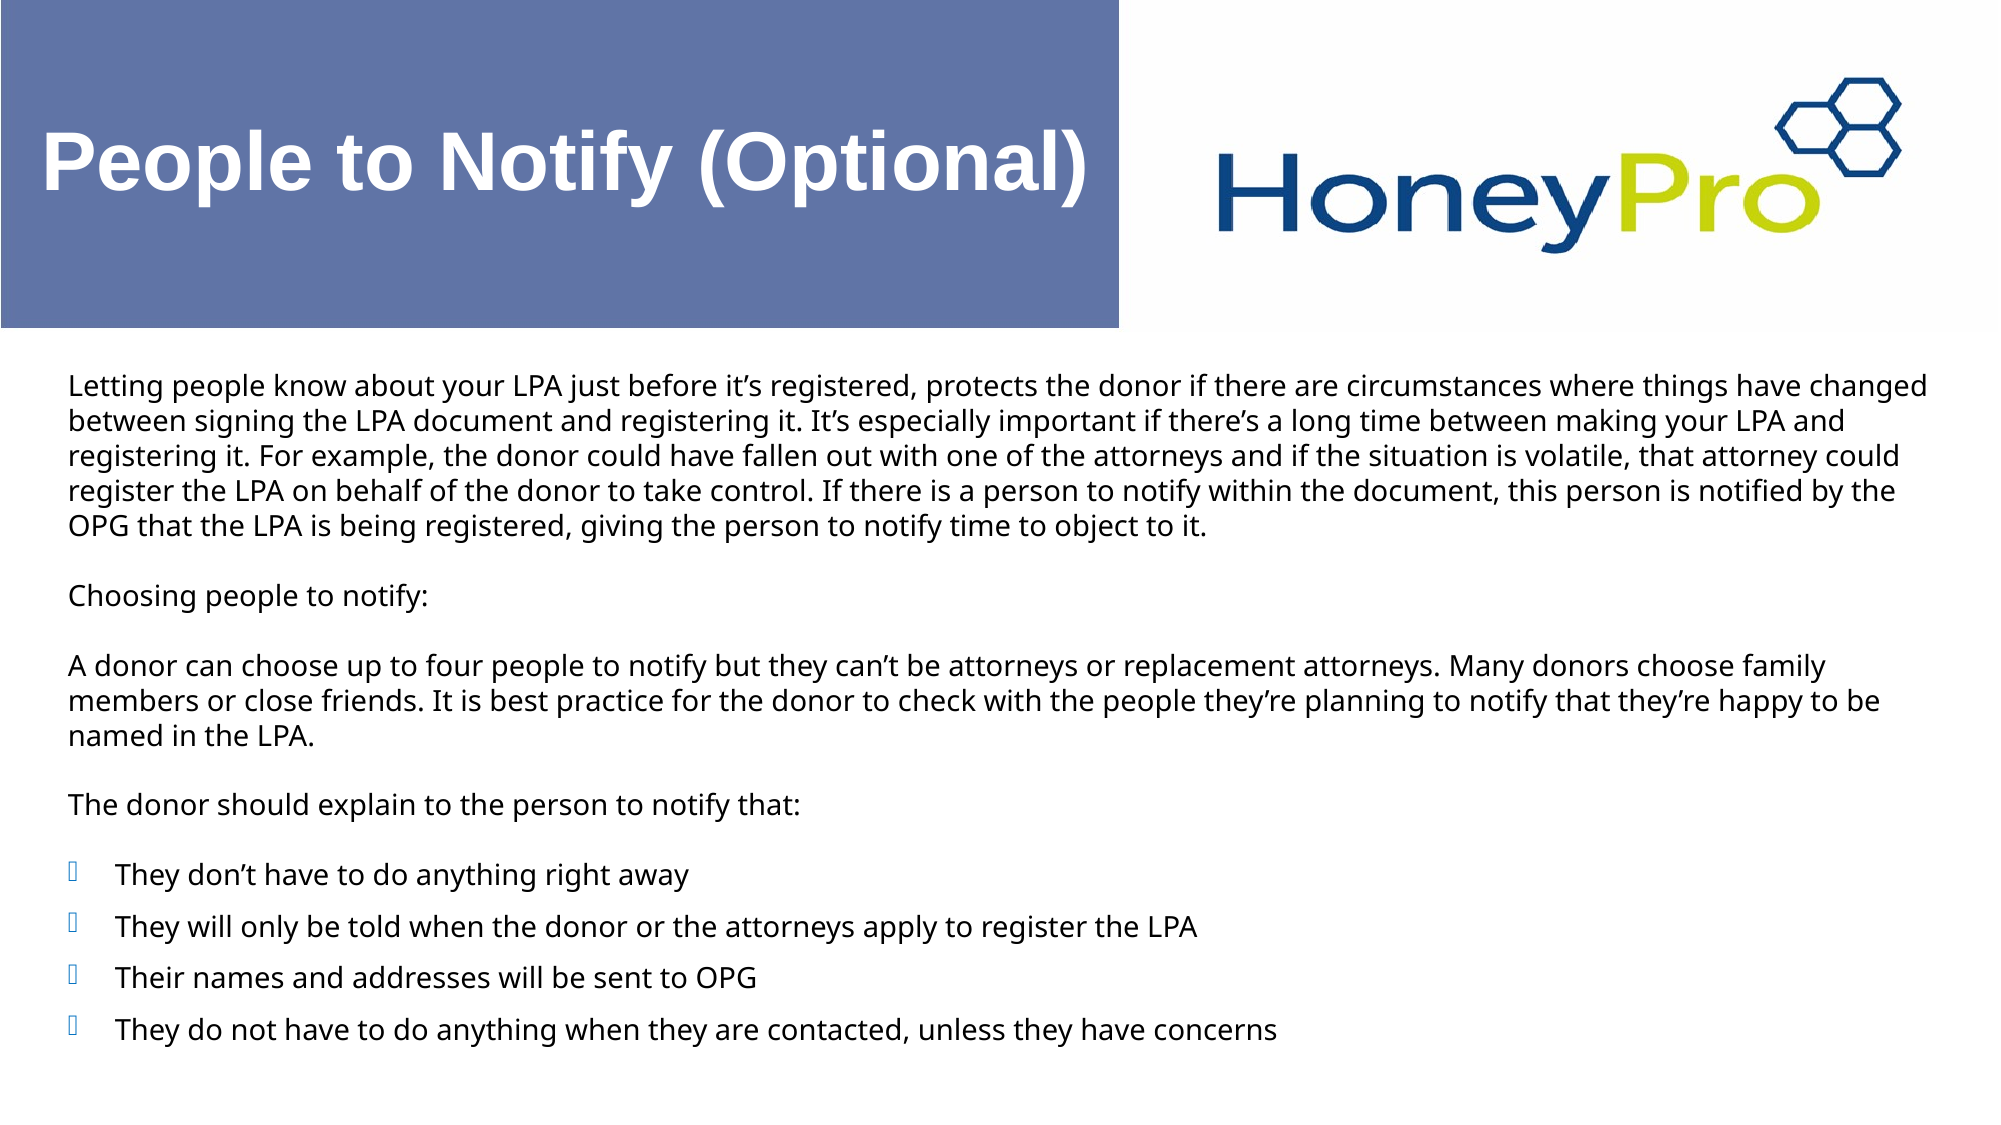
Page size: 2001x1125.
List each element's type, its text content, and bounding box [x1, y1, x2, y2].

picture [0, 0, 2001, 1125]
text_box Letting people know about your LPA just before it’s registered, protects the donor if there are circumstances where things have changed between signing the LPA document and registering it. It’s especially important if there’s a long time between making your LPA and registering it. For example, the donor could have fallen out with one of the attorneys and if the situation is volatile, that attorney could register the LPA on behalf of the donor to take control. If there is a person to notify within the document, this person is notified by the OPG that the LPA is being registered, giving the person to notify time to object to it. Choosing people to notify: A donor can choose up to four people to notify but they can’t be attorneys or replacement attorneys. Many donors choose family members or close friends. It is best practice for the donor to check with the people they’re planning to notify that they’re happy to be named in the LPA. The donor should explain to the person to notify that: They don’t have to do anything right away They will only be told when the donor or the attorneys apply to register the LPA Their names and addresses will be sent to OPG They do not have to do anything when they are contacted, unless they have concerns [53, 359, 1977, 1054]
title People to Notify (Optional) [26, 55, 1761, 215]
